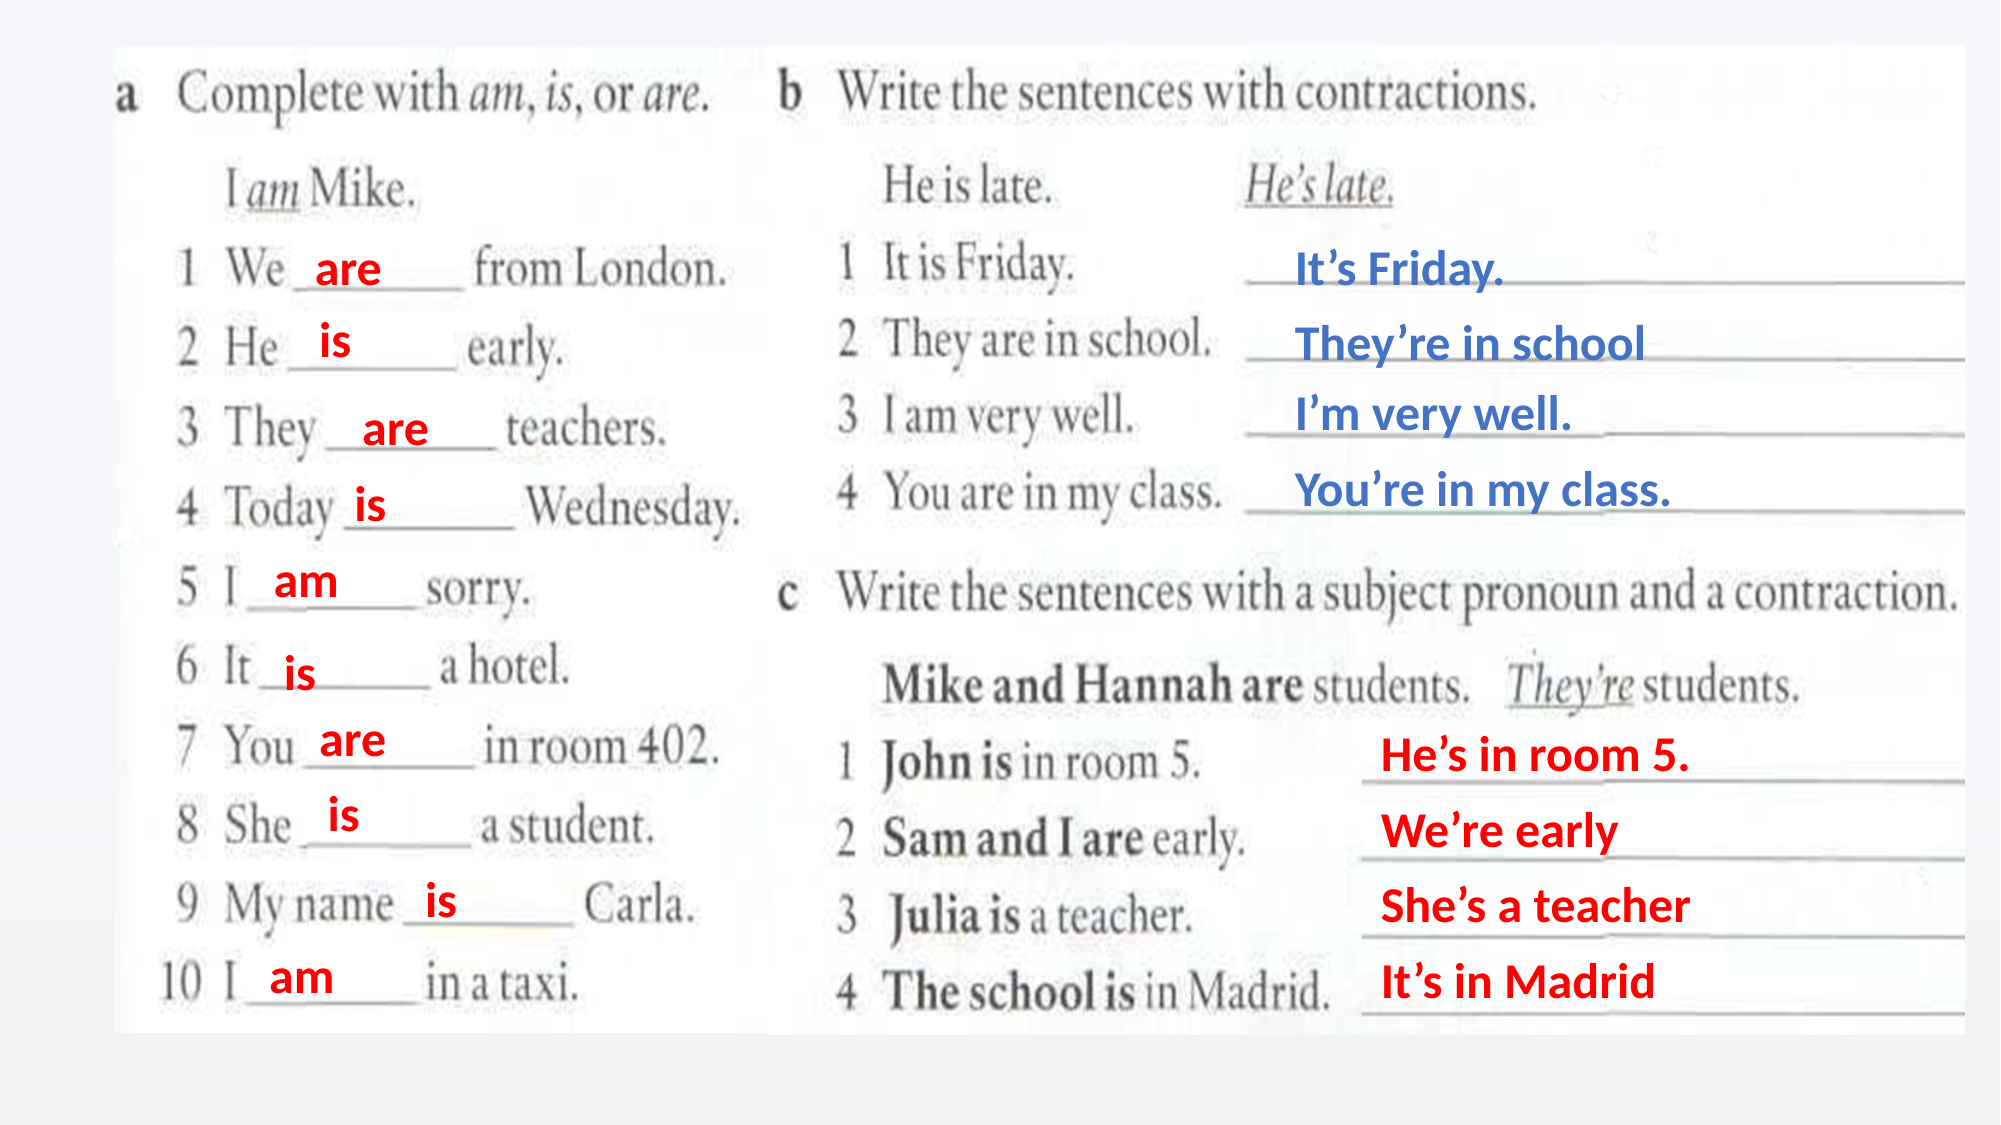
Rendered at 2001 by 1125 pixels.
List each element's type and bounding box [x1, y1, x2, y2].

picture [114, 45, 1965, 1035]
